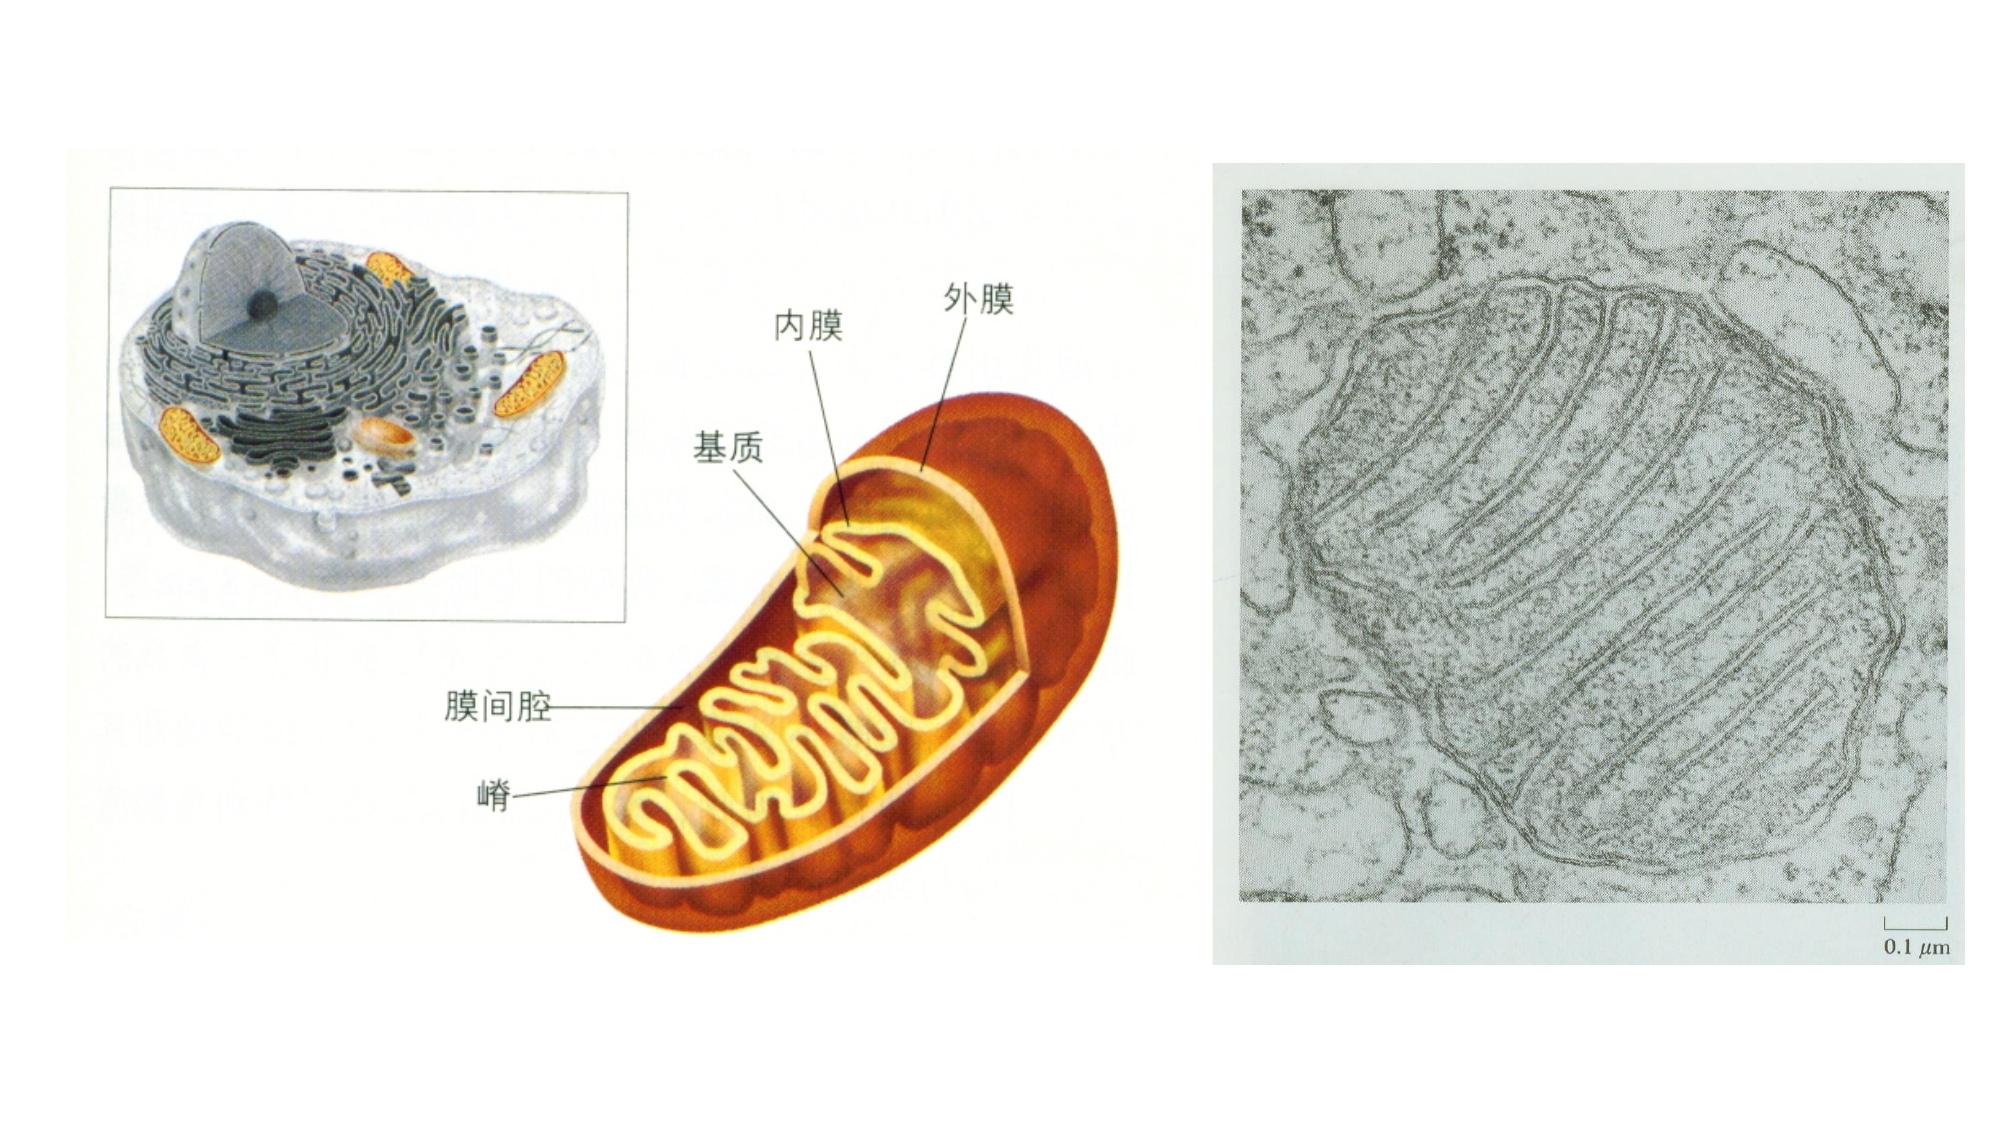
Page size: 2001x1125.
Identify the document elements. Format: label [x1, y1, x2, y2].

picture [65, 147, 1199, 941]
picture [1212, 162, 1976, 965]
